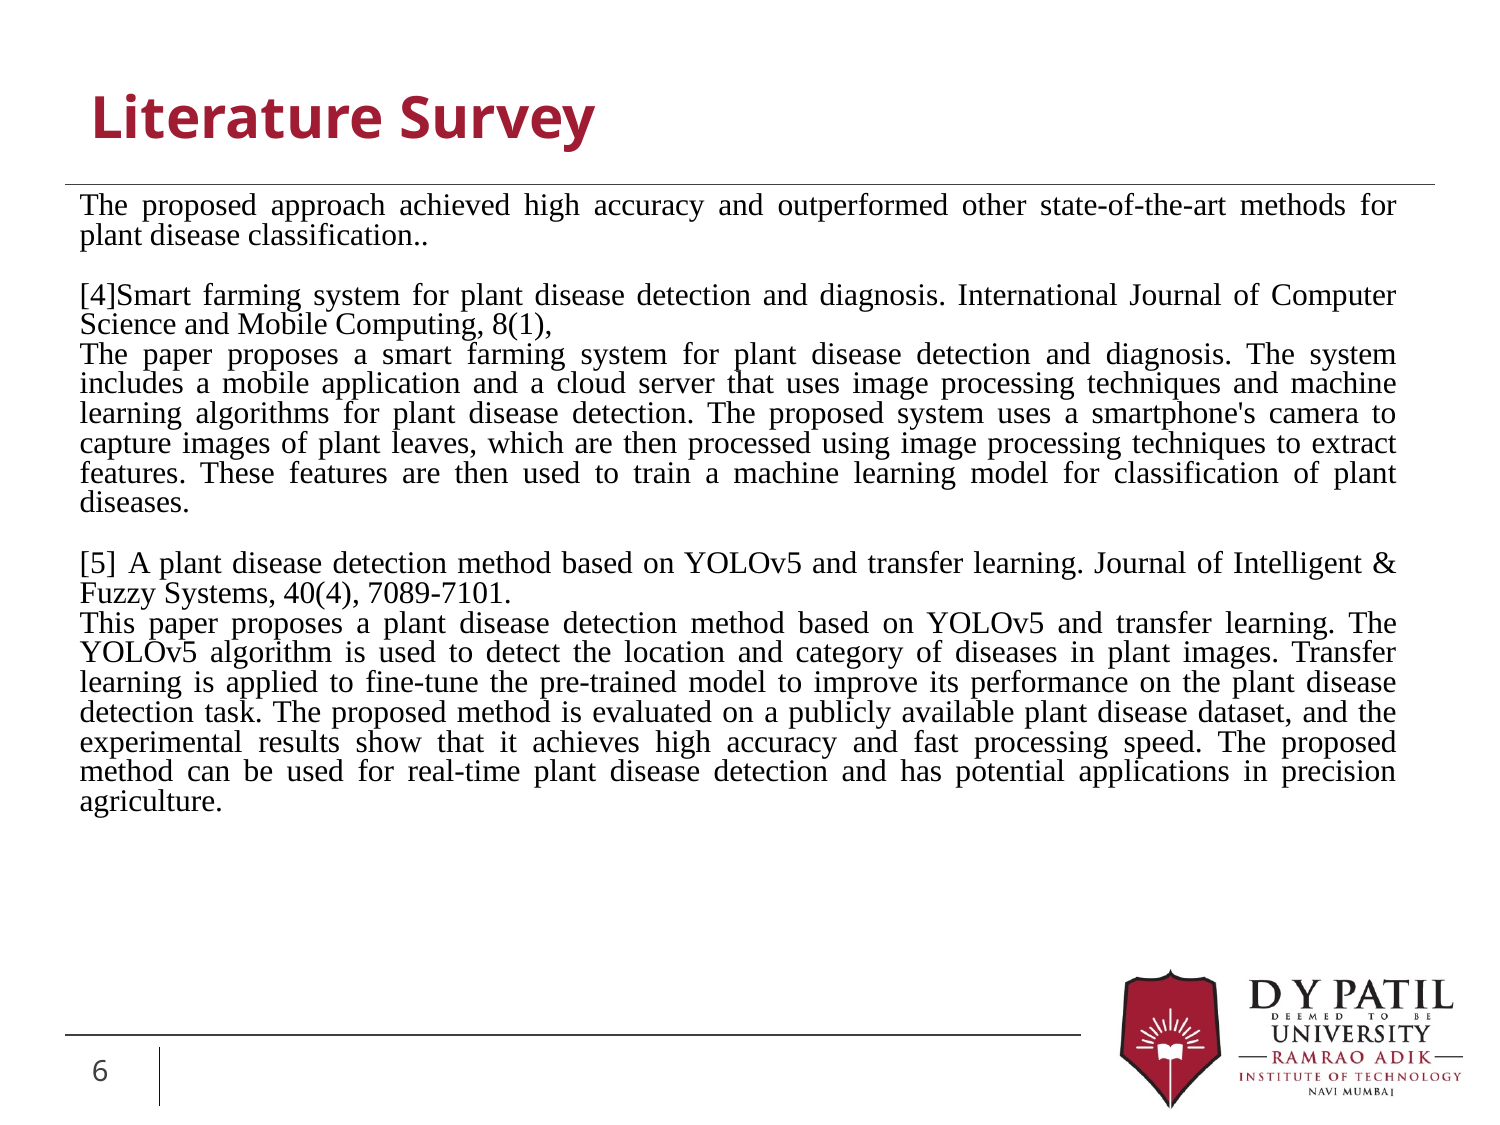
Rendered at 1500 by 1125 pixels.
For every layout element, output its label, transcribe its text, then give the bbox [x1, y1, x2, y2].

picture [1094, 948, 1500, 1125]
slide_number ‹#› [76, 1042, 155, 1103]
list The proposed approach achieved high accuracy and outperformed other state-of-the-art methods for plant disease classification.. [4]Smart farming system for plant disease detection and diagnosis. International Journal of Computer Science and Mobile Computing, 8(1), The paper proposes a smart farming system for plant disease detection and diagnosis. The system includes a mobile application and a cloud server that uses image processing techniques and machine learning algorithms for plant disease detection. The proposed system uses a smartphone's camera to capture images of plant leaves, which are then processed using image processing techniques to extract features. These features are then used to train a machine learning model for classification of plant diseases. [5] A plant disease detection method based on YOLOv5 and transfer learning. Journal of Intelligent & Fuzzy Systems, 40(4), 7089-7101. This paper proposes a plant disease detection method based on YOLOv5 and transfer learning. The YOLOv5 algorithm is used to detect the location and category of diseases in plant images. Transfer learning is applied to fine-tune the pre-trained model to improve its performance on the plant disease detection task. The proposed method is evaluated on a publicly available plant disease dataset, and the experimental results show that it achieves high accuracy and fast processing speed. The proposed method can be used for real-time plant disease detection and has potential applications in precision agriculture. [64, 184, 1415, 1119]
title Literature Survey [75, 45, 1425, 185]
